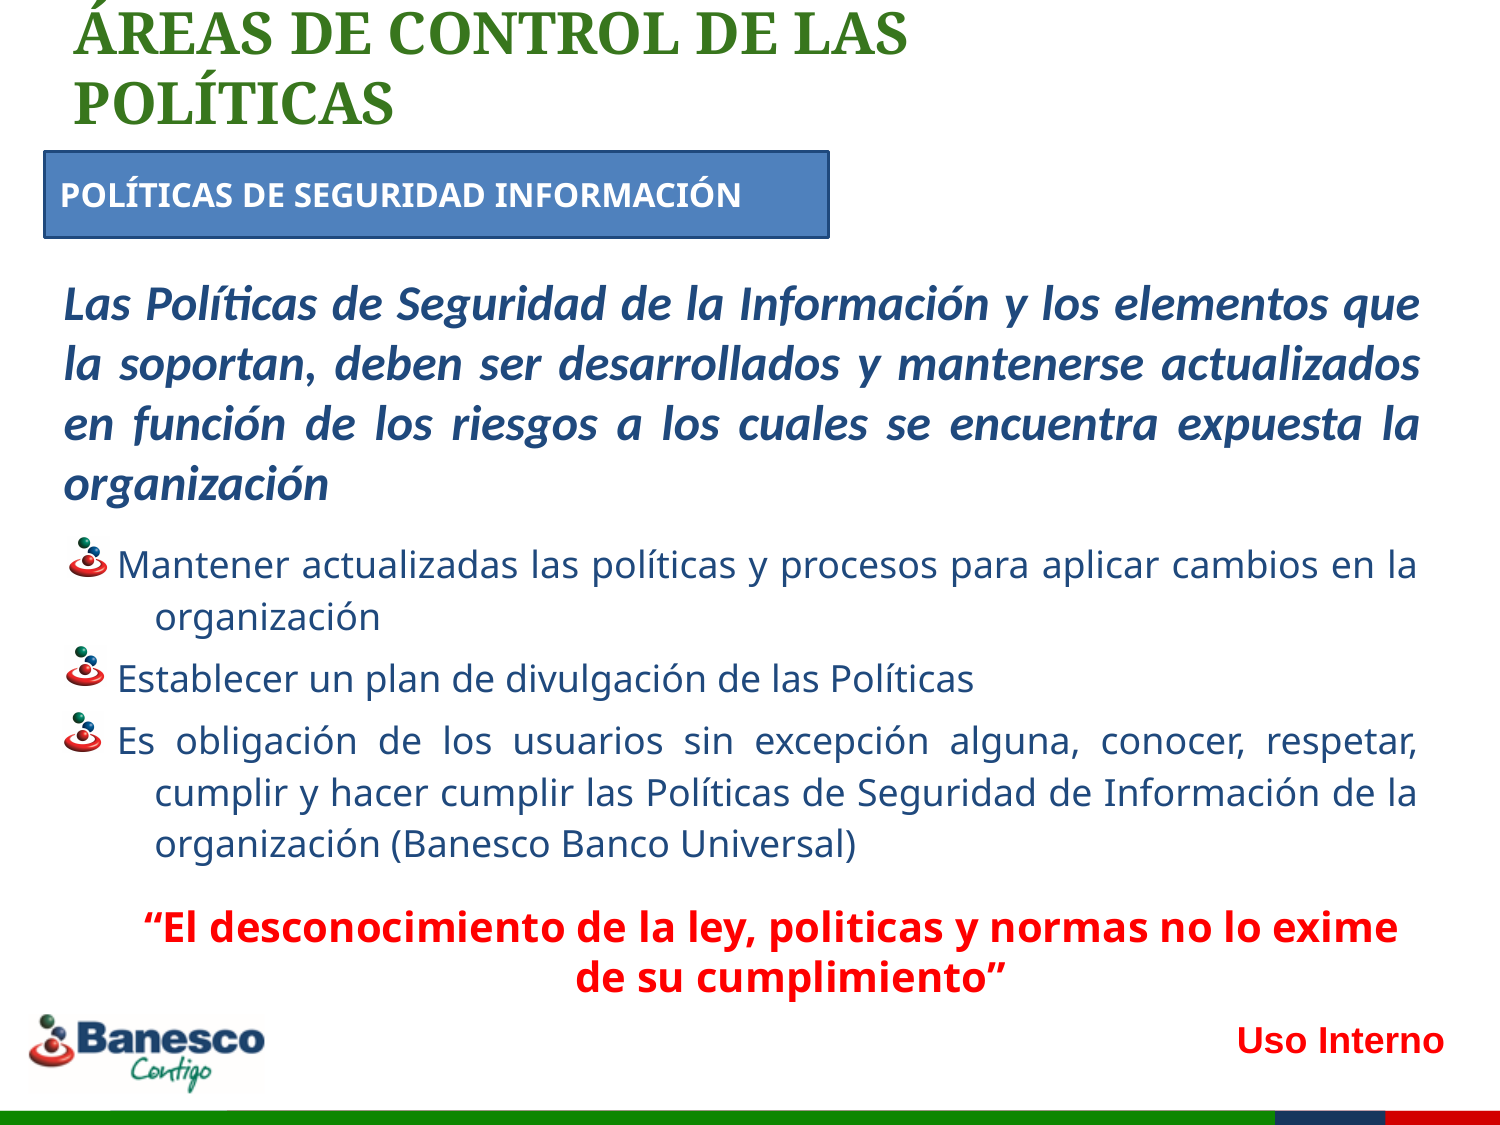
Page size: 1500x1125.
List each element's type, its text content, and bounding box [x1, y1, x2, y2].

text_box POLÍTICAS DE SEGURIDAD INFORMACIÓN [44, 151, 829, 238]
text_box Uso Interno [1192, 986, 1461, 1108]
text_box Las Políticas de Seguridad de la Información y los elementos que la soportan, deben ser desarrollados y mantenerse actualizados en función de los riesgos a los cuales se encuentra expuesta la organización [48, 263, 1437, 521]
list Mantener actualizadas las políticas y procesos para aplicar cambios en la organización Establecer un plan de divulgación de las Políticas Es obligación de los usuarios sin excepción alguna, conocer, respetar, cumplir y hacer cumplir las Políticas de Seguridad de Información de la organización (Banesco Banco Universal) [83, 521, 1435, 870]
picture [9, 983, 275, 1103]
picture [64, 645, 107, 687]
picture [67, 536, 110, 578]
picture [62, 711, 105, 754]
text_box “El desconocimiento de la ley, politicas y normas no lo exime de su cumplimiento” [88, 893, 1437, 1010]
title Áreas de Control de las Políticas [58, 23, 1178, 109]
